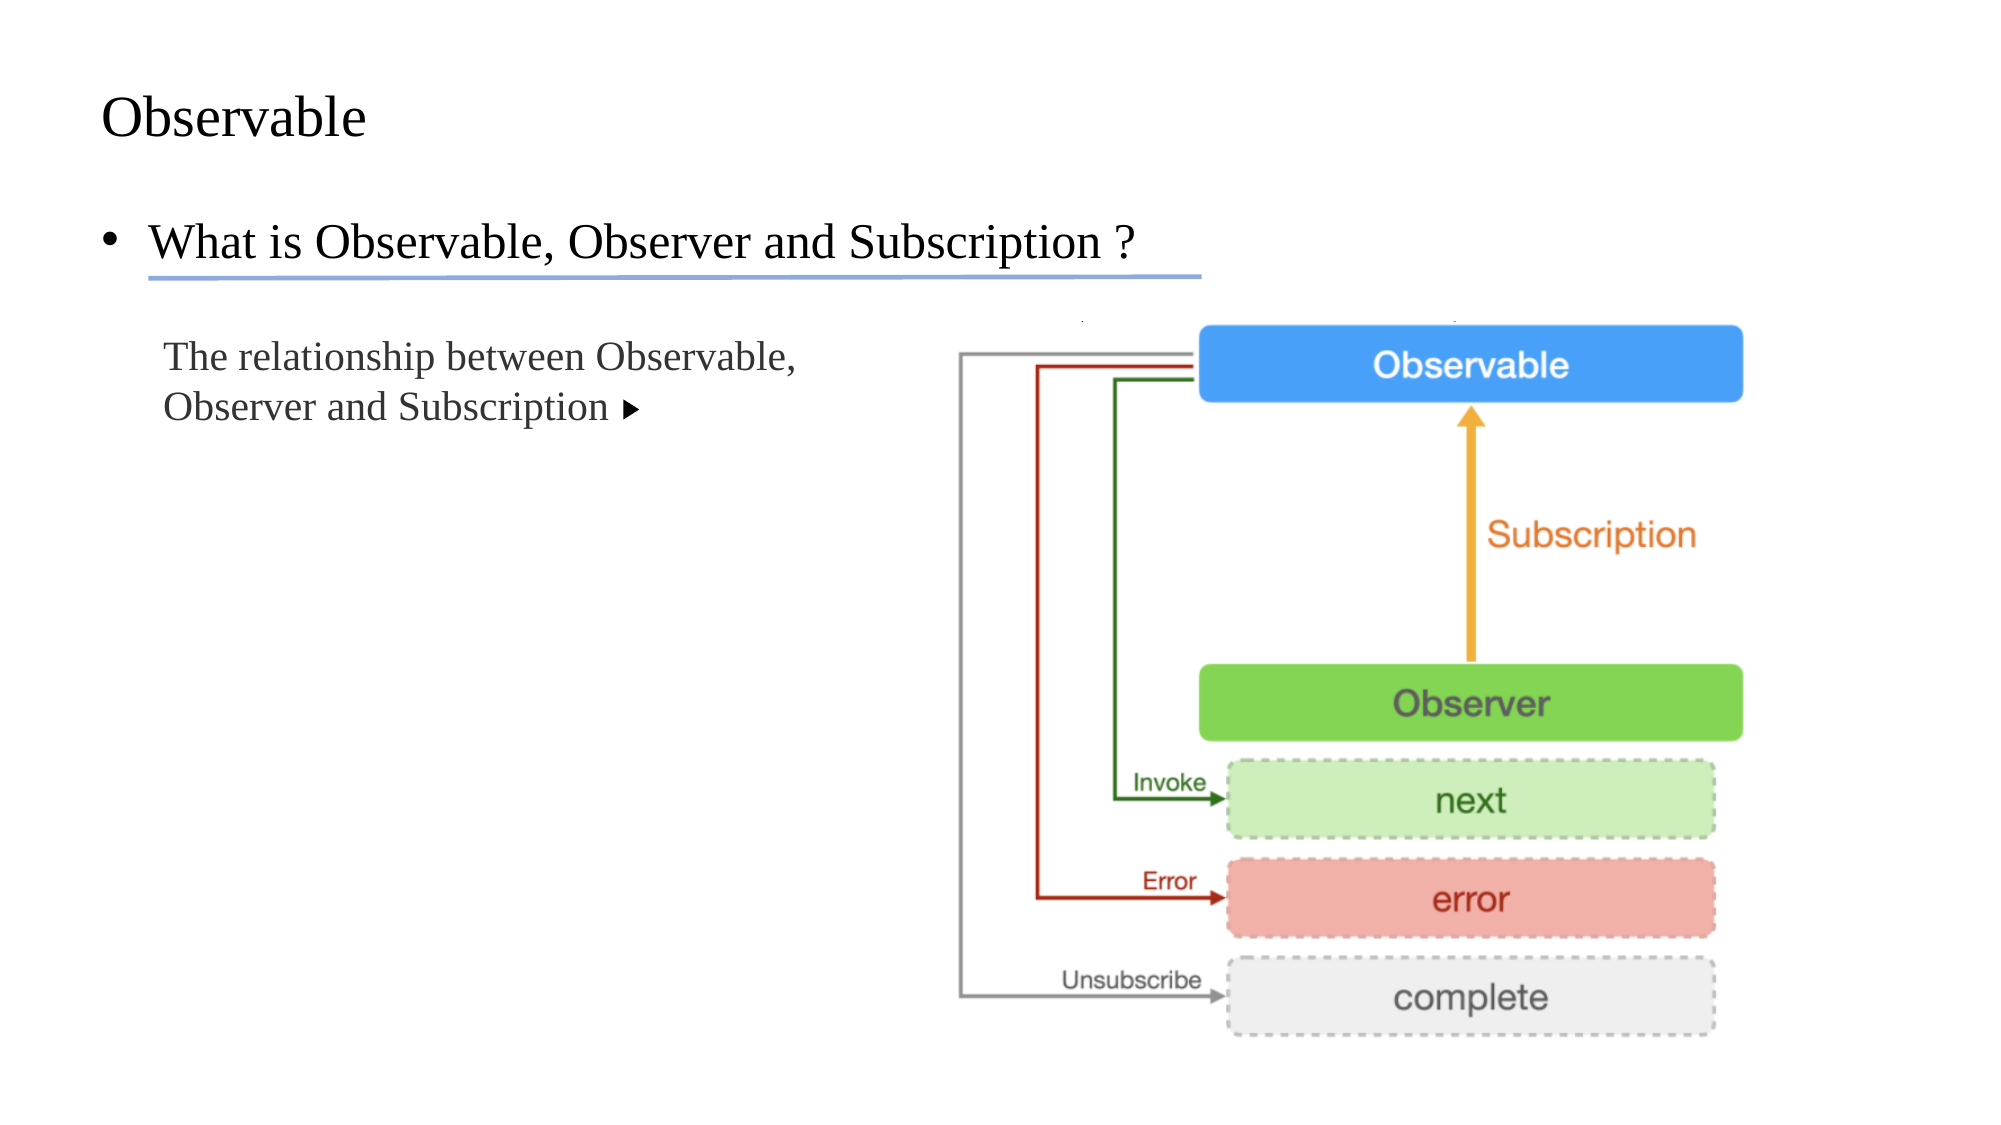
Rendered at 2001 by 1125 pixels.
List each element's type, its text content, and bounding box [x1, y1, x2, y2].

text_box What is Observable, Observer and Subscription ? [86, 200, 1391, 276]
title Observable [86, 56, 1812, 180]
text_box The relationship between Observable, Observer and Subscription [148, 321, 900, 437]
picture [948, 321, 1752, 1041]
text_box [622, 397, 642, 422]
